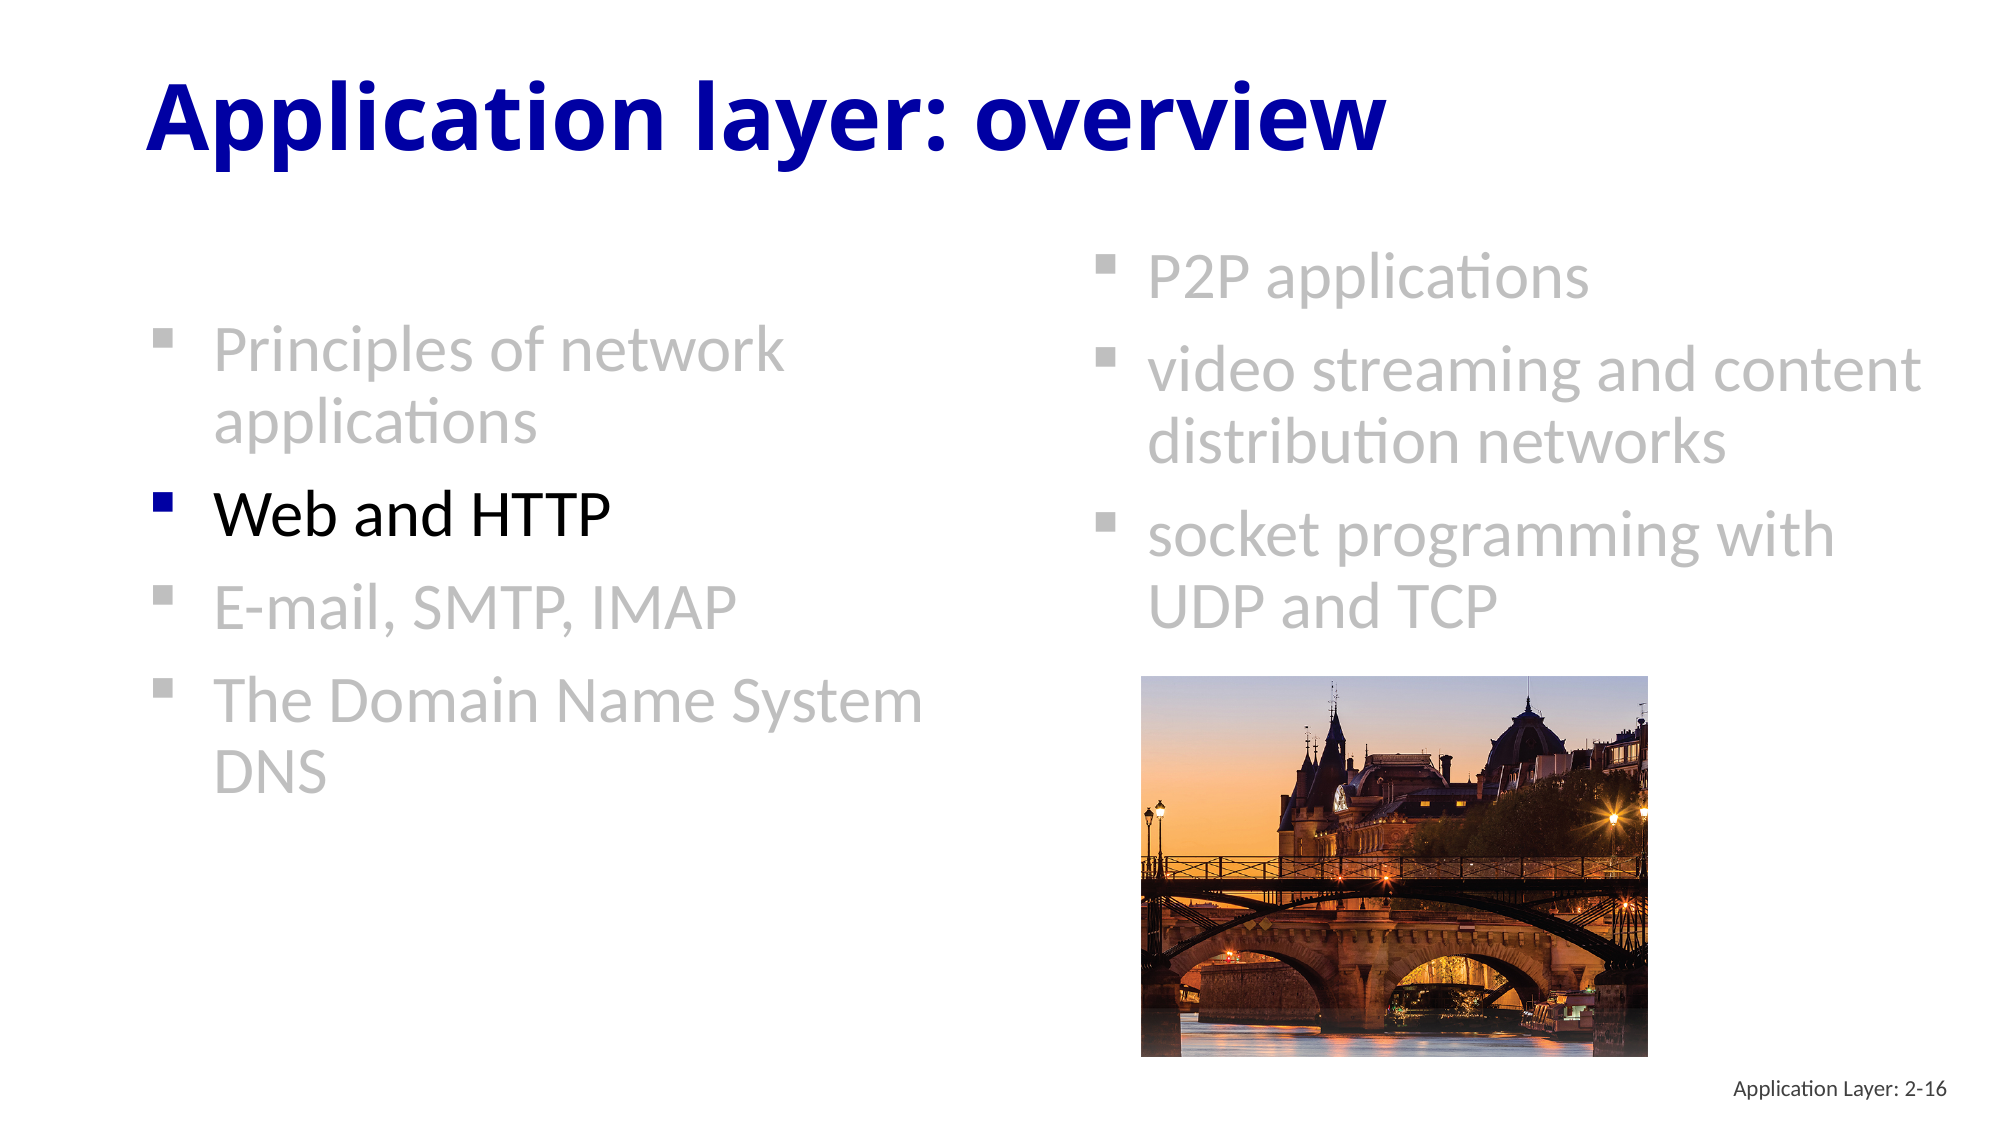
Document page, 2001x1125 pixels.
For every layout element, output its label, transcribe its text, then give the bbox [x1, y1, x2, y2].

text_box Principles of network applications Web and HTTP E-mail, SMTP, IMAP The Domain Name System DNS [132, 306, 1004, 1021]
title Application layer: overview [131, 47, 1856, 195]
picture [1141, 676, 1648, 1057]
slide_number Application Layer: 2-16 [1512, 1056, 1963, 1117]
text_box P2P applications video streaming and content distribution networks socket programming with UDP and TCP [1075, 233, 1963, 1021]
